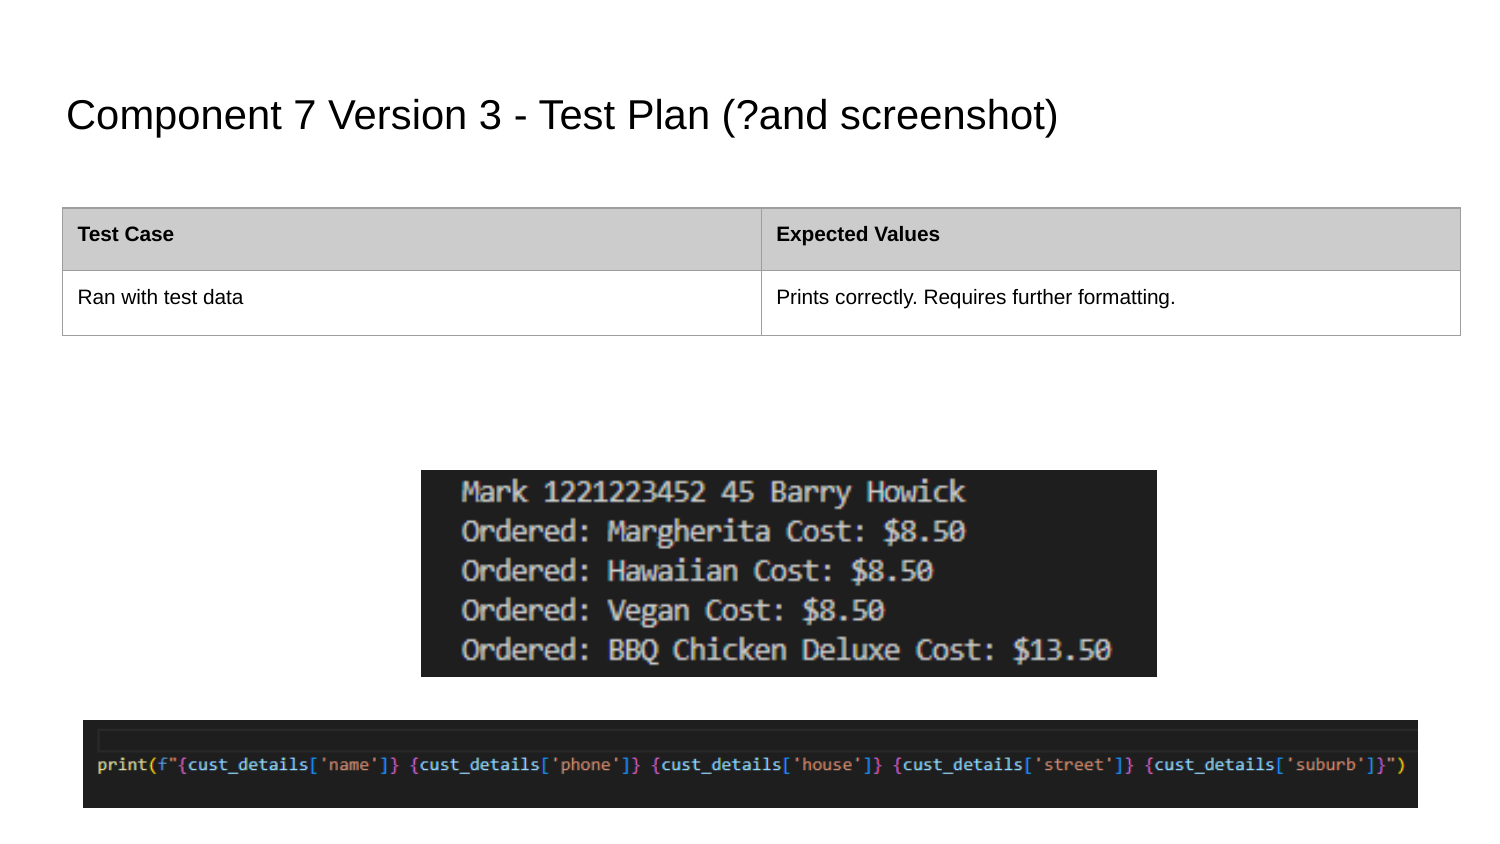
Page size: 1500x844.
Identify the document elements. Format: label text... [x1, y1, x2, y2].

table_header Test Case [63, 209, 761, 270]
picture [421, 469, 1158, 677]
title Component 7 Version 3 - Test Plan (?and screenshot) [51, 72, 1449, 167]
table_cell Prints correctly. Requires further formatting. [762, 271, 1460, 335]
table_header Expected Values [762, 209, 1460, 270]
table_cell Ran with test data [63, 271, 761, 335]
picture [83, 720, 1418, 809]
